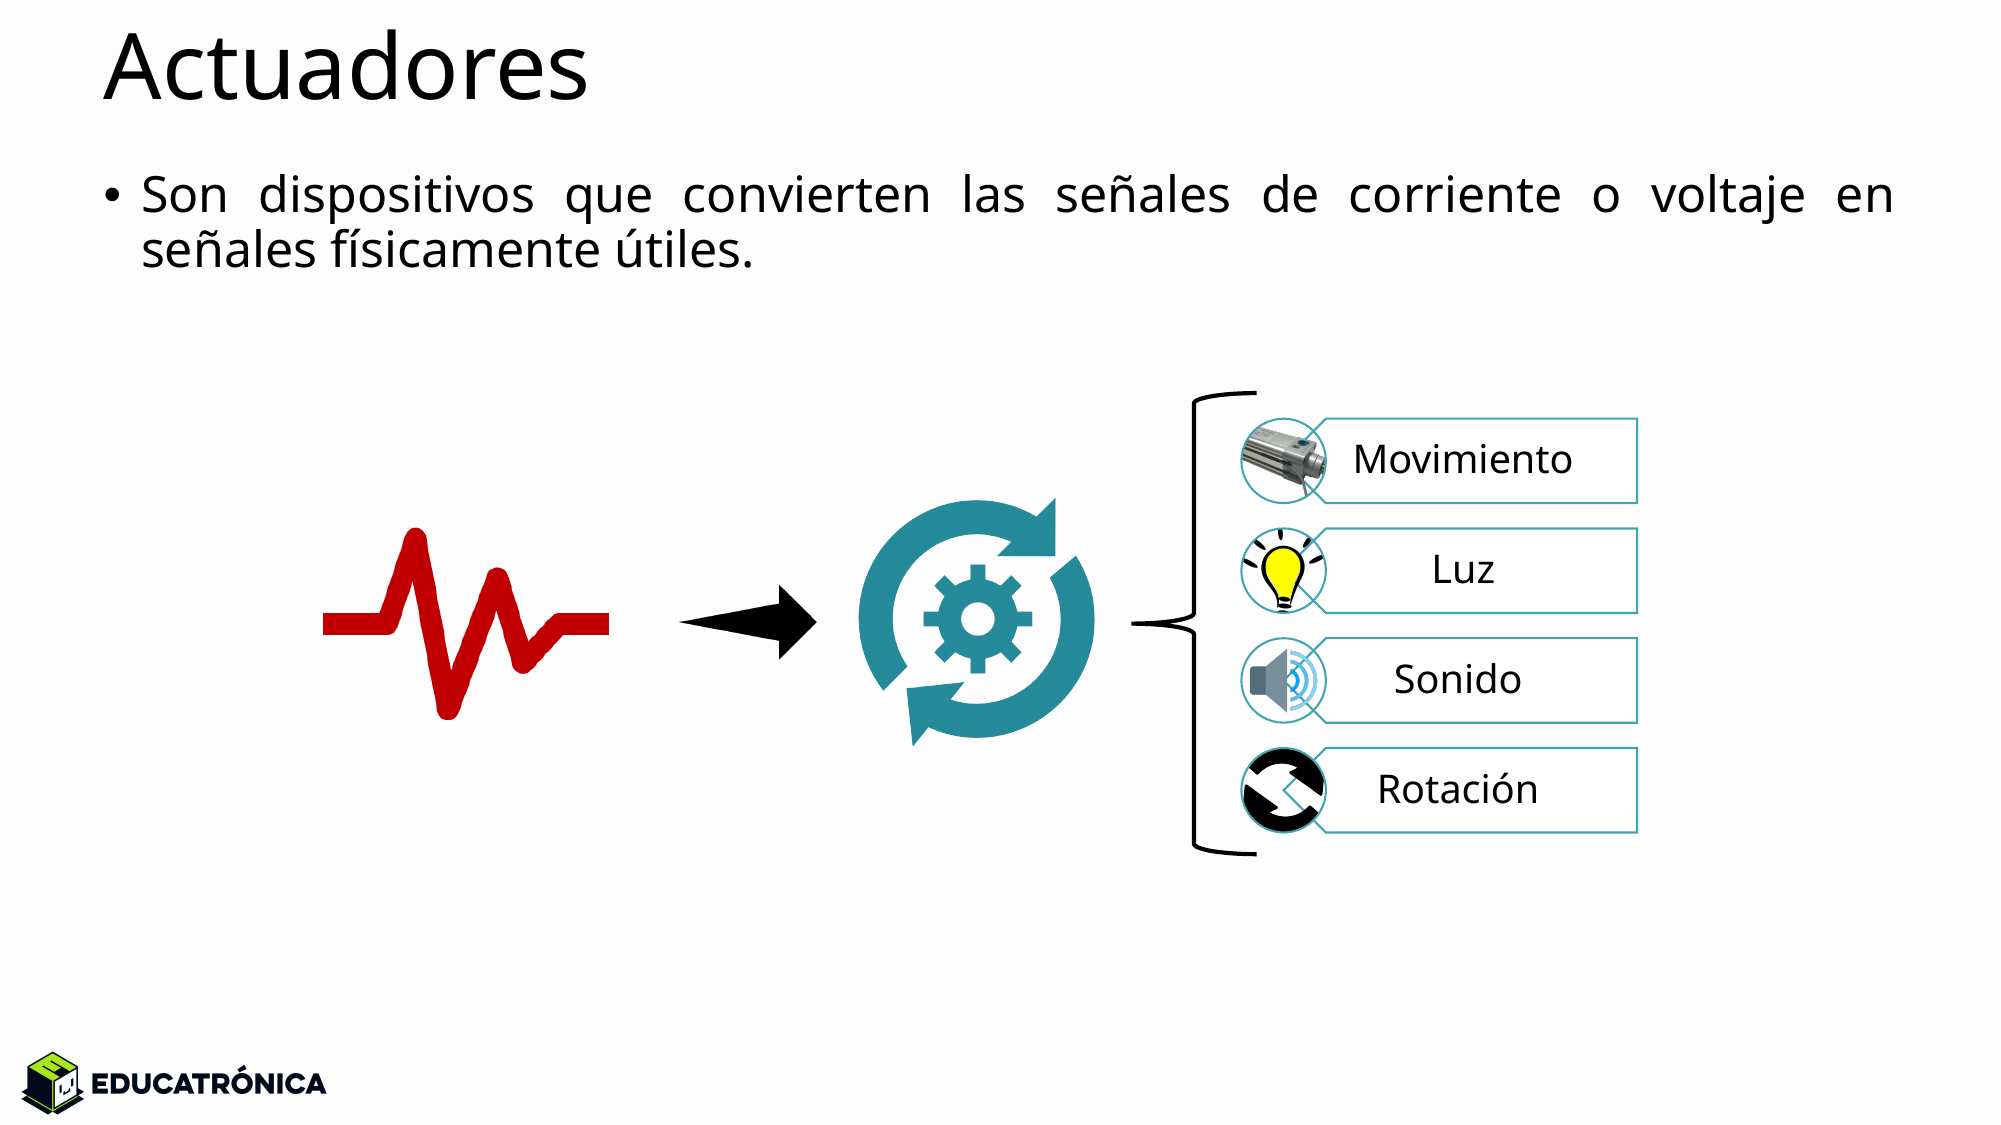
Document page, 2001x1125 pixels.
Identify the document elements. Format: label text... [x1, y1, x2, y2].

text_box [294, 392, 1706, 855]
title Actuadores [88, 7, 1912, 133]
picture [19, 1048, 330, 1118]
list Son dispositivos que convierten las señales de corriente o voltaje en señales físicamente útiles. [88, 162, 1912, 1037]
